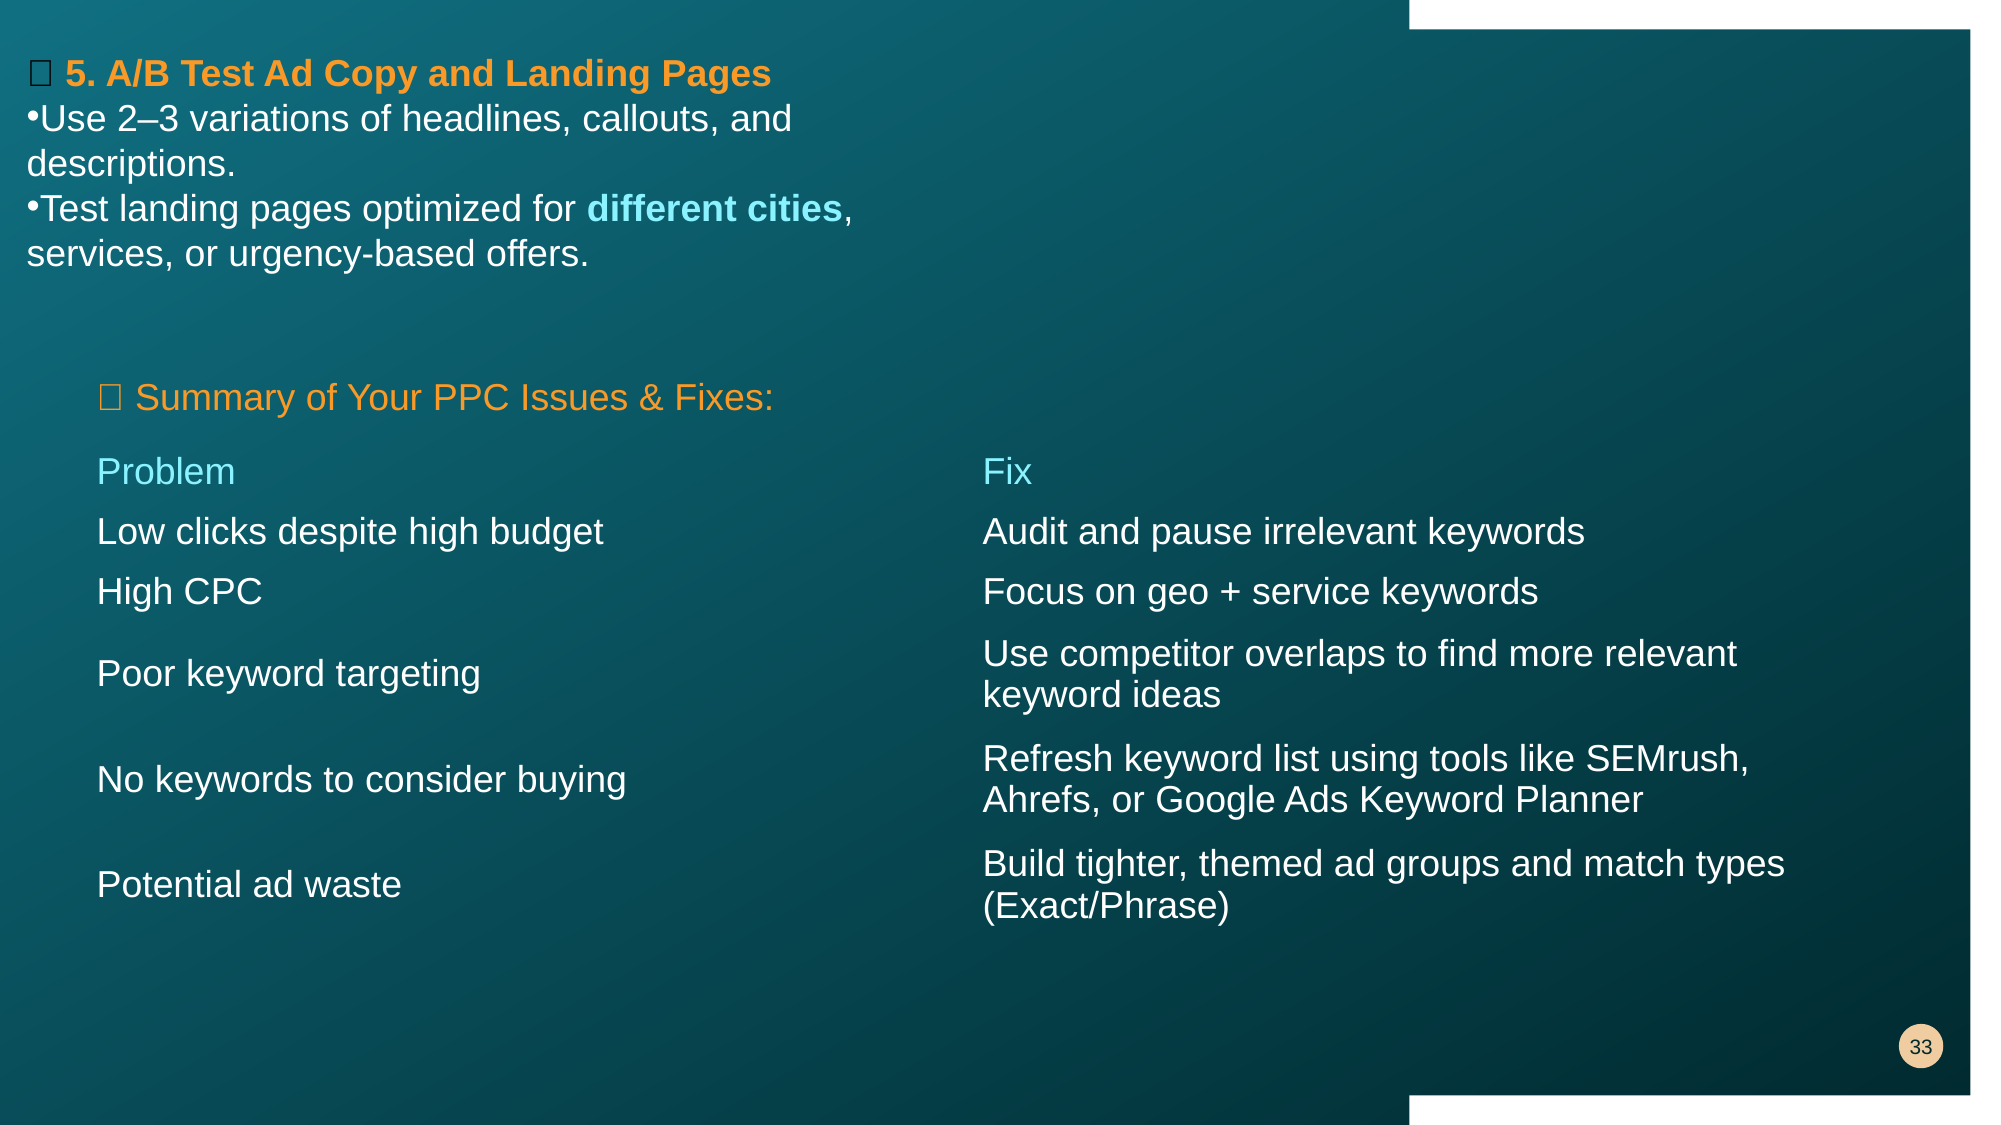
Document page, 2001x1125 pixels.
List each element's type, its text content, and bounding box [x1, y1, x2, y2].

table_cell Build tighter, themed ad groups and match types (Exact/Phrase) [967, 831, 1853, 937]
table_cell No keywords to consider buying [82, 726, 967, 831]
table_cell Focus on geo + service keywords [967, 561, 1853, 621]
table_cell High CPC [82, 561, 967, 621]
slide_number 33 [1898, 1023, 1944, 1069]
table_cell Audit and pause irrelevant keywords [967, 501, 1853, 561]
table_cell Refresh keyword list using tools like SEMrush, Ahrefs, or Google Ads Keyword Planner [967, 726, 1853, 831]
table_cell Poor keyword targeting [82, 621, 967, 726]
table_cell Use competitor overlaps to find more relevant keyword ideas [967, 621, 1853, 726]
table_cell Low clicks despite high budget [82, 501, 967, 561]
table_cell Potential ad waste [82, 831, 967, 937]
table_header Fix [967, 441, 1853, 501]
text_box 🧪 5. A/B Test Ad Copy and Landing Pages Use 2–3 variations of headlines, callouts, and descriptions. Test landing pages optimized for different cities, services, or urgency-based offers. [11, 41, 1012, 281]
text_box 🔁 Summary of Your PPC Issues & Fixes: [81, 365, 1082, 425]
table_header Problem [82, 441, 967, 501]
